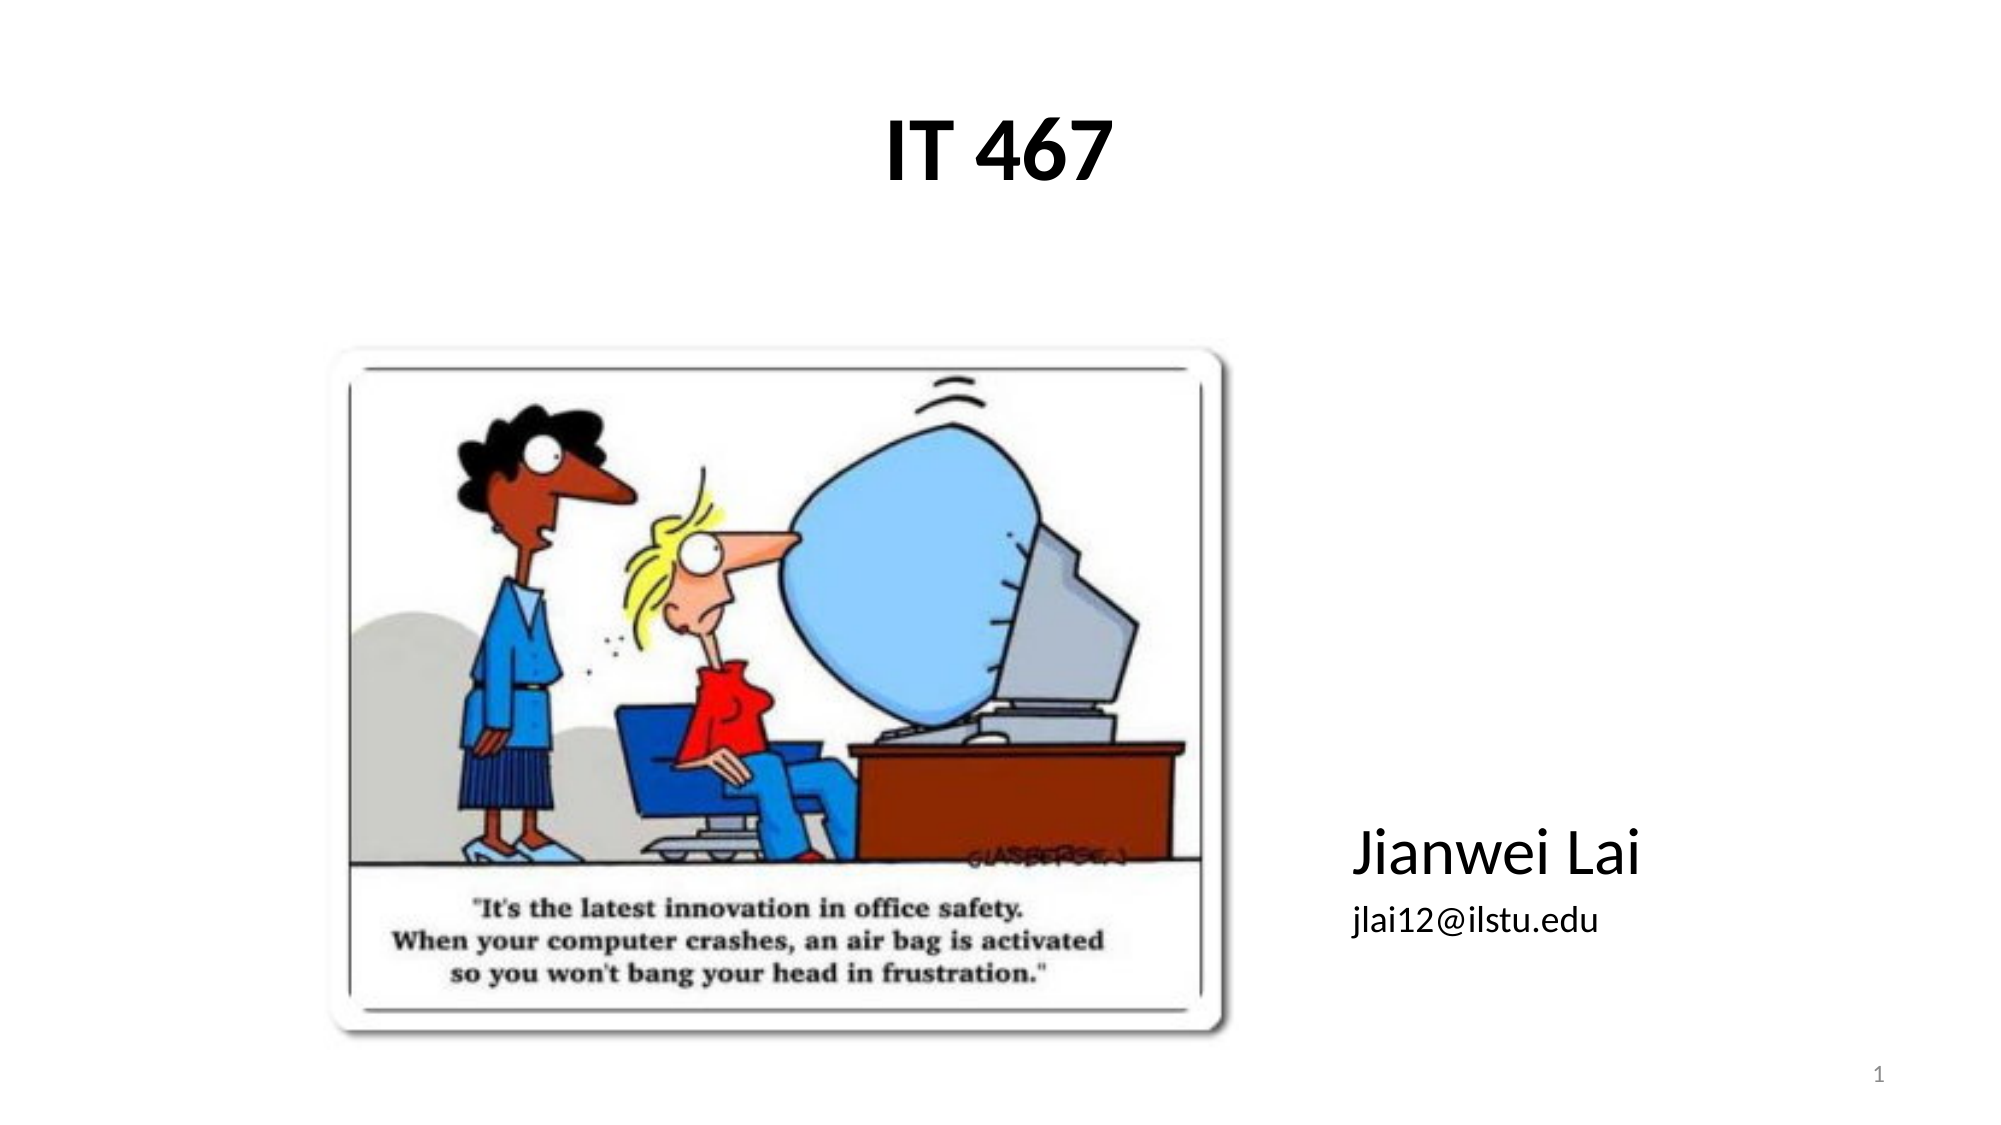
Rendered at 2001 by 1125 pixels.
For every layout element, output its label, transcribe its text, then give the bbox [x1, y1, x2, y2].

picture [323, 337, 1239, 1051]
title IT 467 [187, 50, 1813, 238]
slide_number 1 [1433, 1042, 1900, 1103]
list Jianwei Lai jlai12@ilstu.edu [1337, 800, 1750, 1100]
